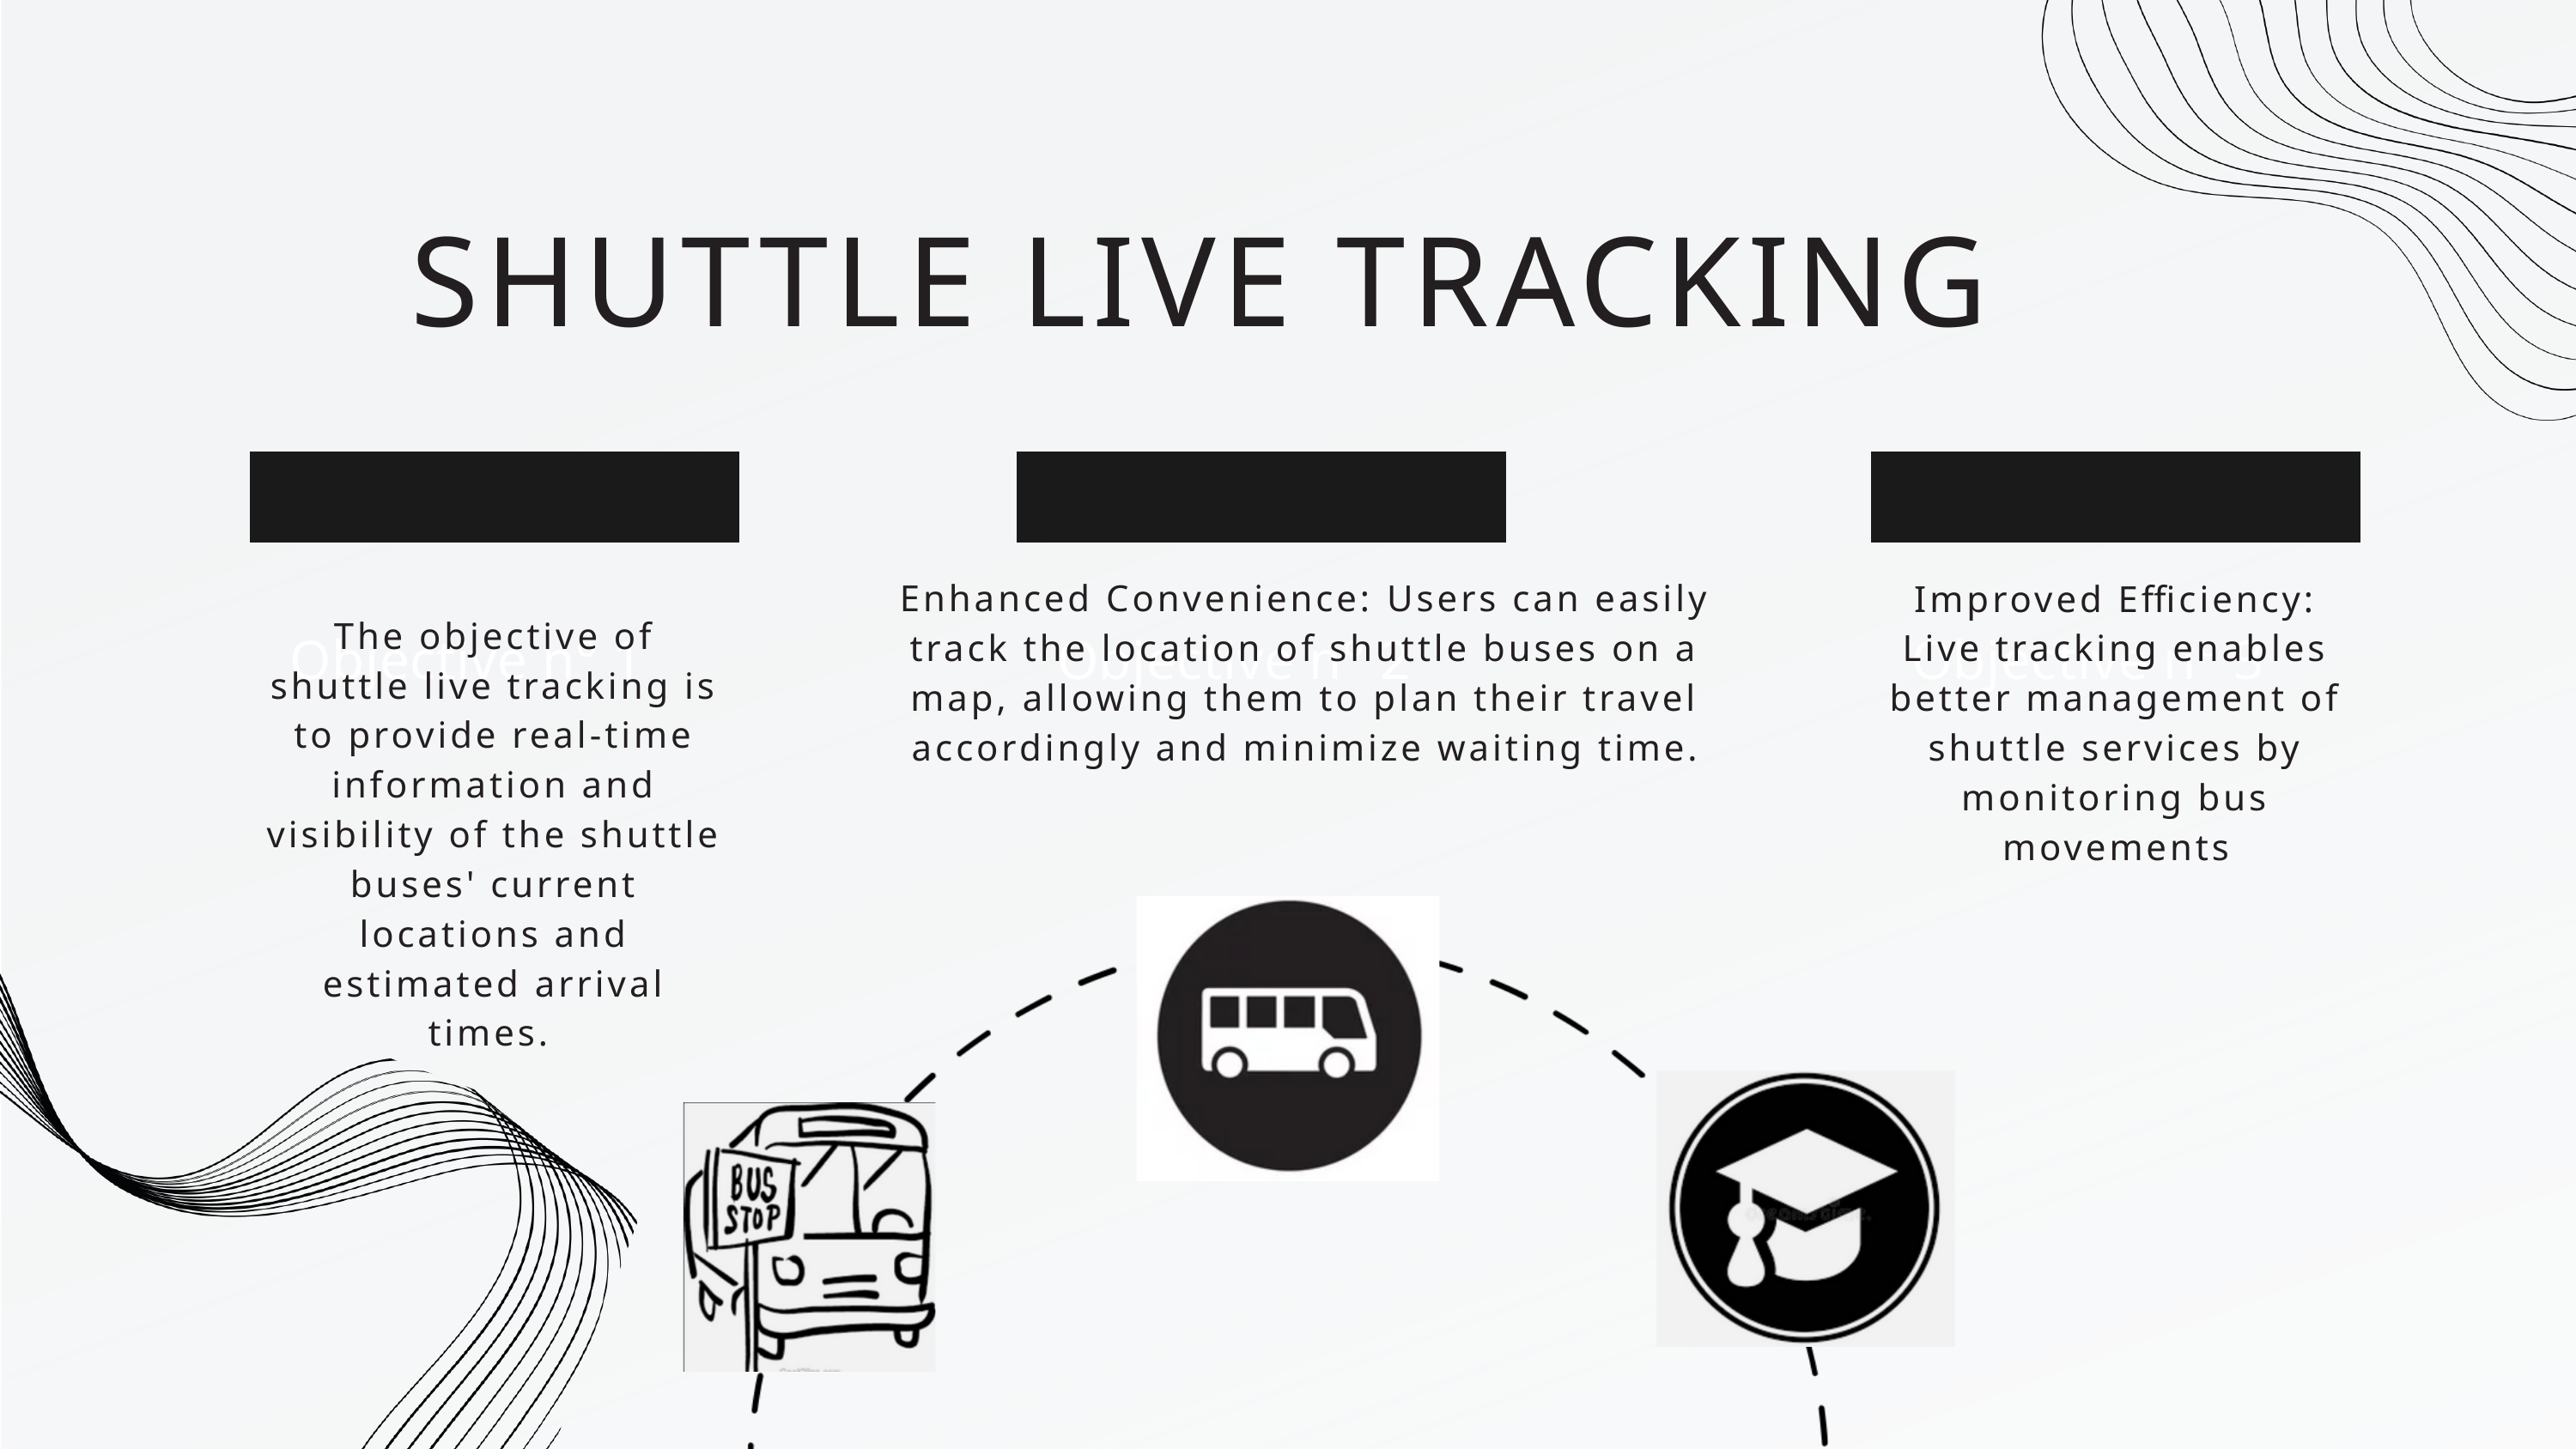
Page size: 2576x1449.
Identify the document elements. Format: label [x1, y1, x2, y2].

text_box [249, 451, 740, 543]
text_box [1016, 451, 1507, 543]
picture [0, 0, 2576, 1449]
text_box [1870, 451, 2361, 543]
